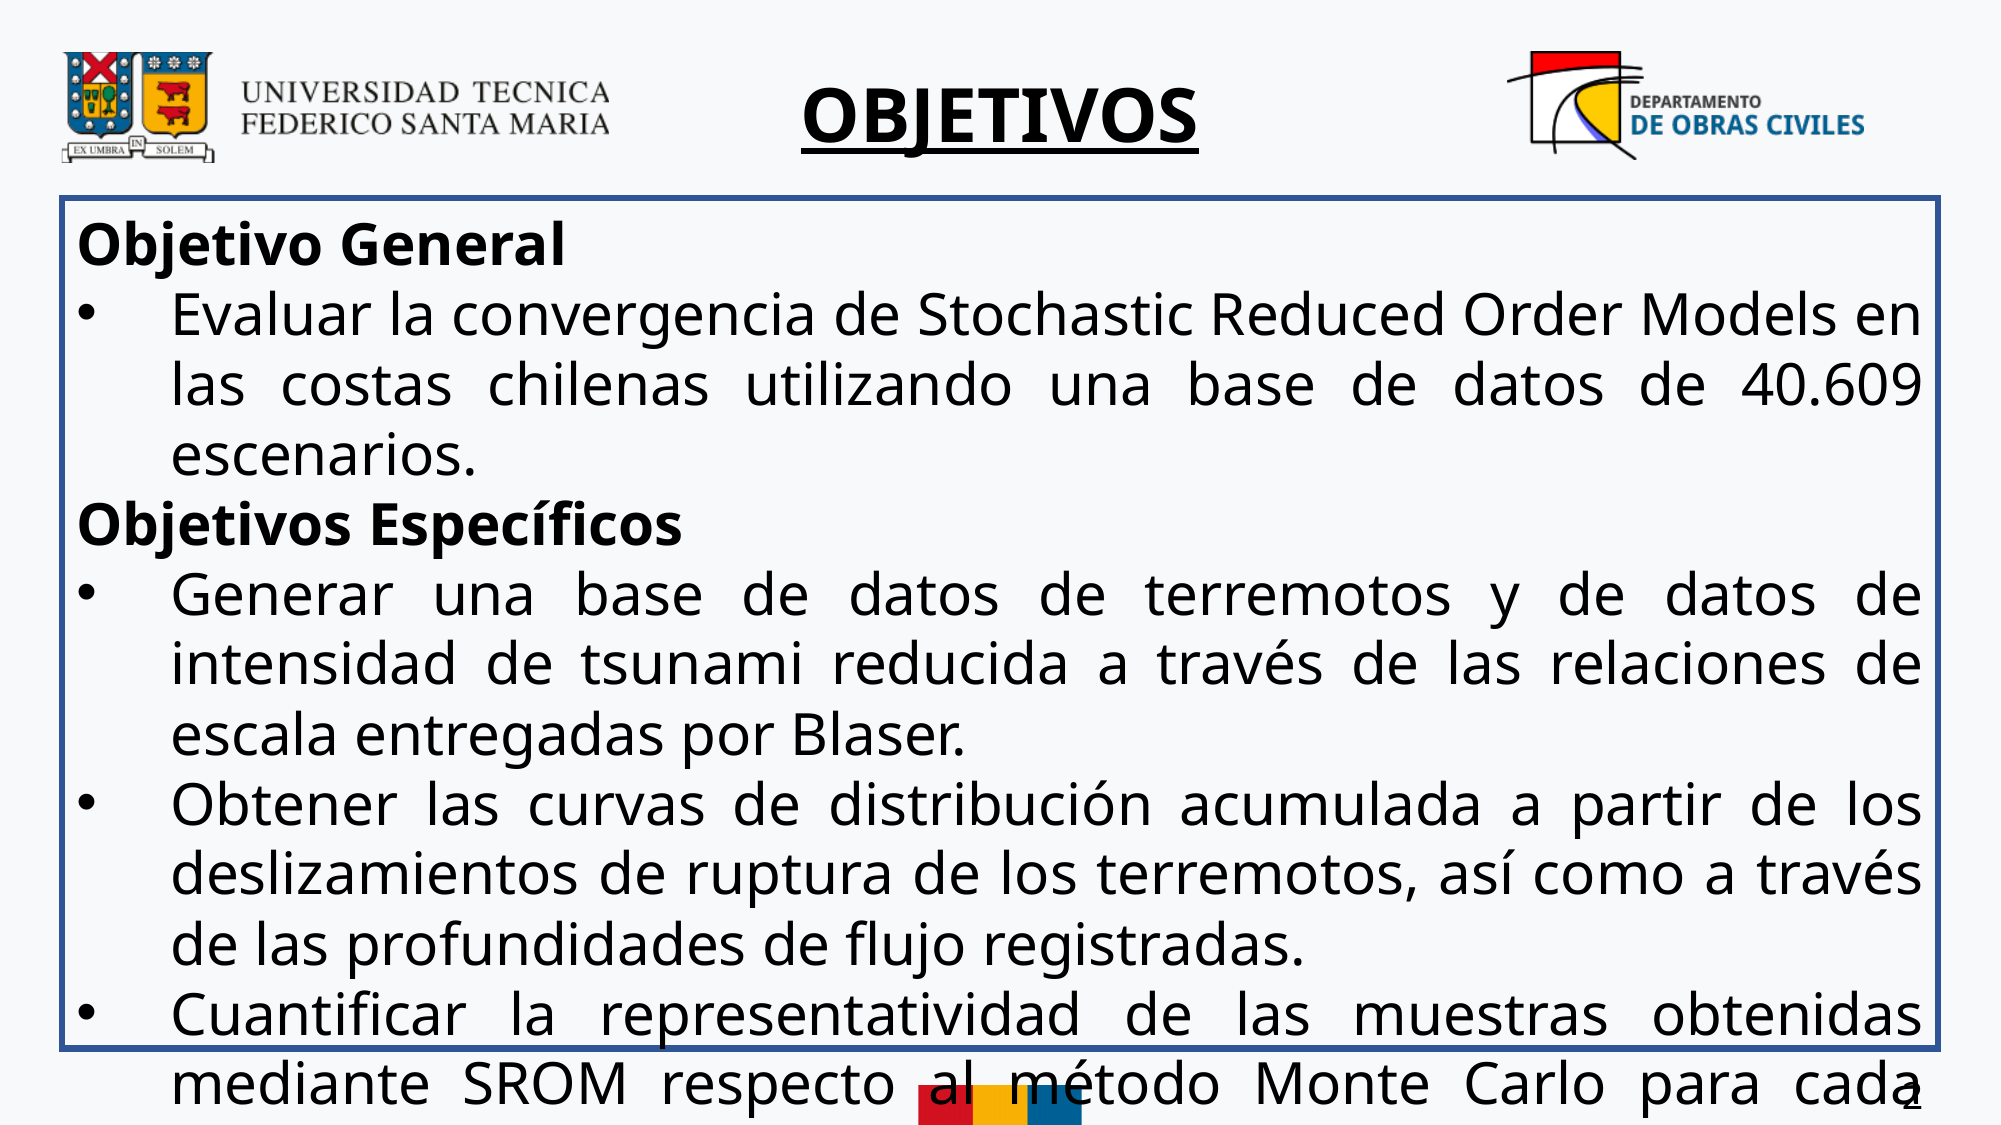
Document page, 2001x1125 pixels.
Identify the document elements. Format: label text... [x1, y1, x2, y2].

text_box Objetivo General Evaluar la convergencia de Stochastic Reduced Order Models en las costas chilenas utilizando una base de datos de 40.609 escenarios. Objetivos Específicos Generar una base de datos de terremotos y de datos de intensidad de tsunami reducida a través de las relaciones de escala entregadas por Blaser. Obtener las curvas de distribución acumulada a partir de los deslizamientos de ruptura de los terremotos, así como a través de las profundidades de flujo registradas. Cuantificar la representatividad de las muestras obtenidas mediante SROM respecto al método Monte Carlo para cada caso. Identificar si existen diferencias entre el proceso de SROM llevado desde las rupturas versus desde las intensidades de tsunami registradas. [61, 199, 1939, 1125]
picture [61, 51, 609, 163]
picture [1507, 51, 1939, 163]
text_box 23 [1867, 1064, 1939, 1125]
picture [918, 1085, 1082, 1125]
text_box OBJETIVOS [760, 70, 1240, 182]
